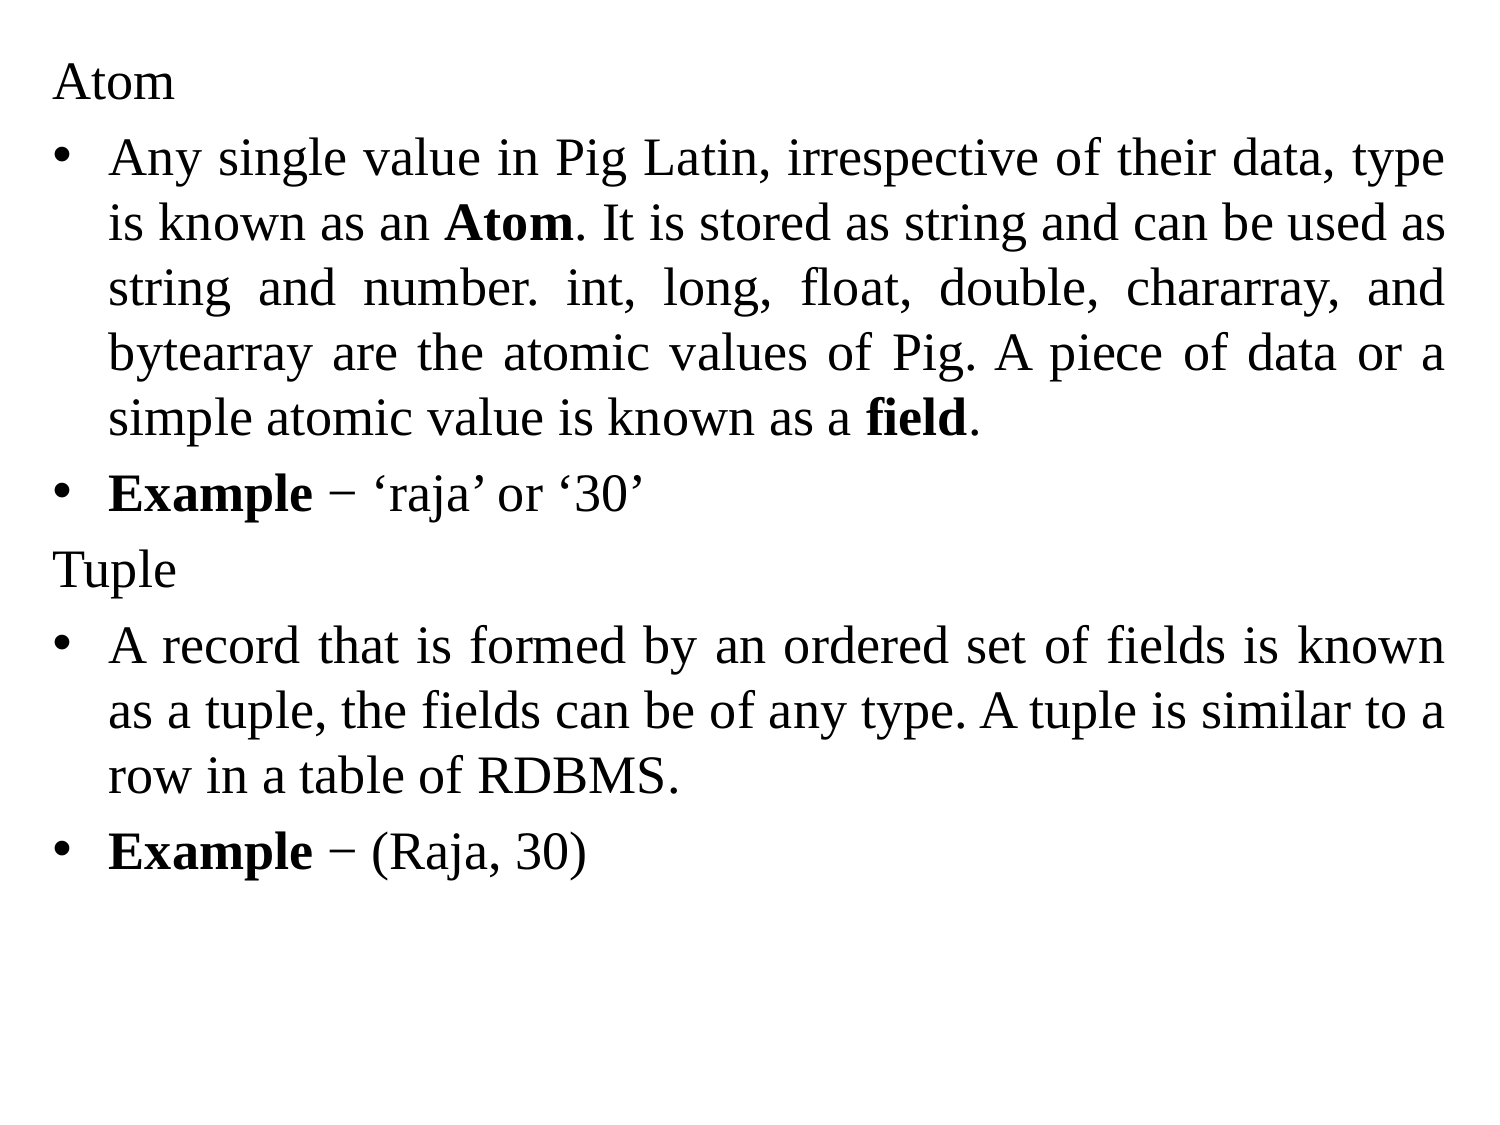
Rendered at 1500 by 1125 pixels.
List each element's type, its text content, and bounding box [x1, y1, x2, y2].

list Atom Any single value in Pig Latin, irrespective of their data, type is known as an Atom. It is stored as string and can be used as string and number. int, long, float, double, chararray, and bytearray are the atomic values of Pig. A piece of data or a simple atomic value is known as a field. Example − ‘raja’ or ‘30’ Tuple A record that is formed by an ordered set of fields is known as a tuple, the fields can be of any type. A tuple is similar to a row in a table of RDBMS. Example − (Raja, 30) [37, 37, 1463, 1050]
